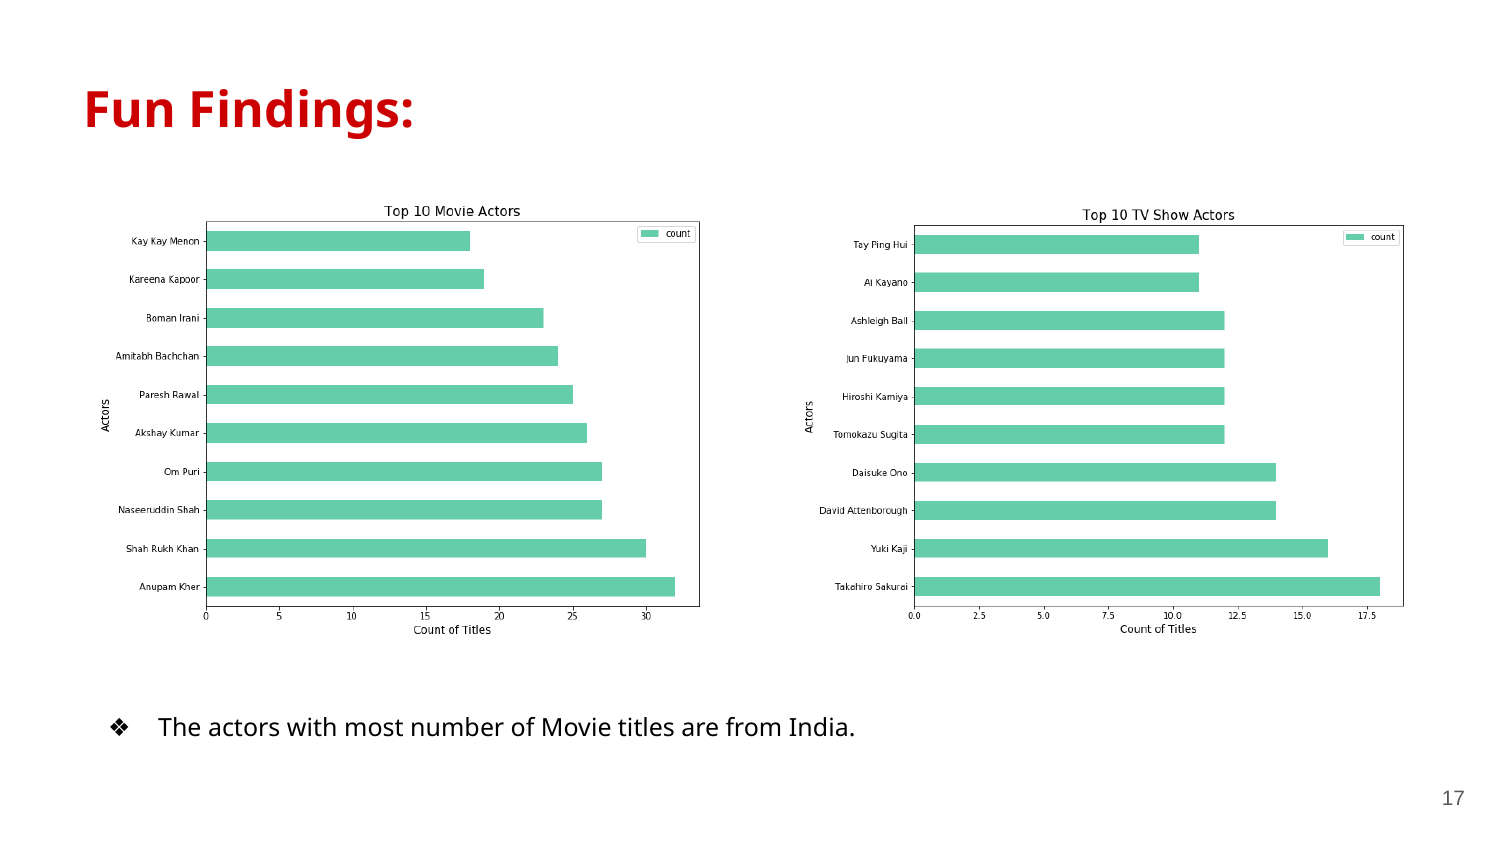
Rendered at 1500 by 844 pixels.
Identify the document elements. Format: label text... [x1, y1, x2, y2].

picture [798, 202, 1409, 641]
picture [94, 198, 704, 642]
slide_number ‹#› [1389, 764, 1480, 830]
text_box Fun Findings: The actors with most number of Movie titles are from India. [68, 49, 1432, 795]
